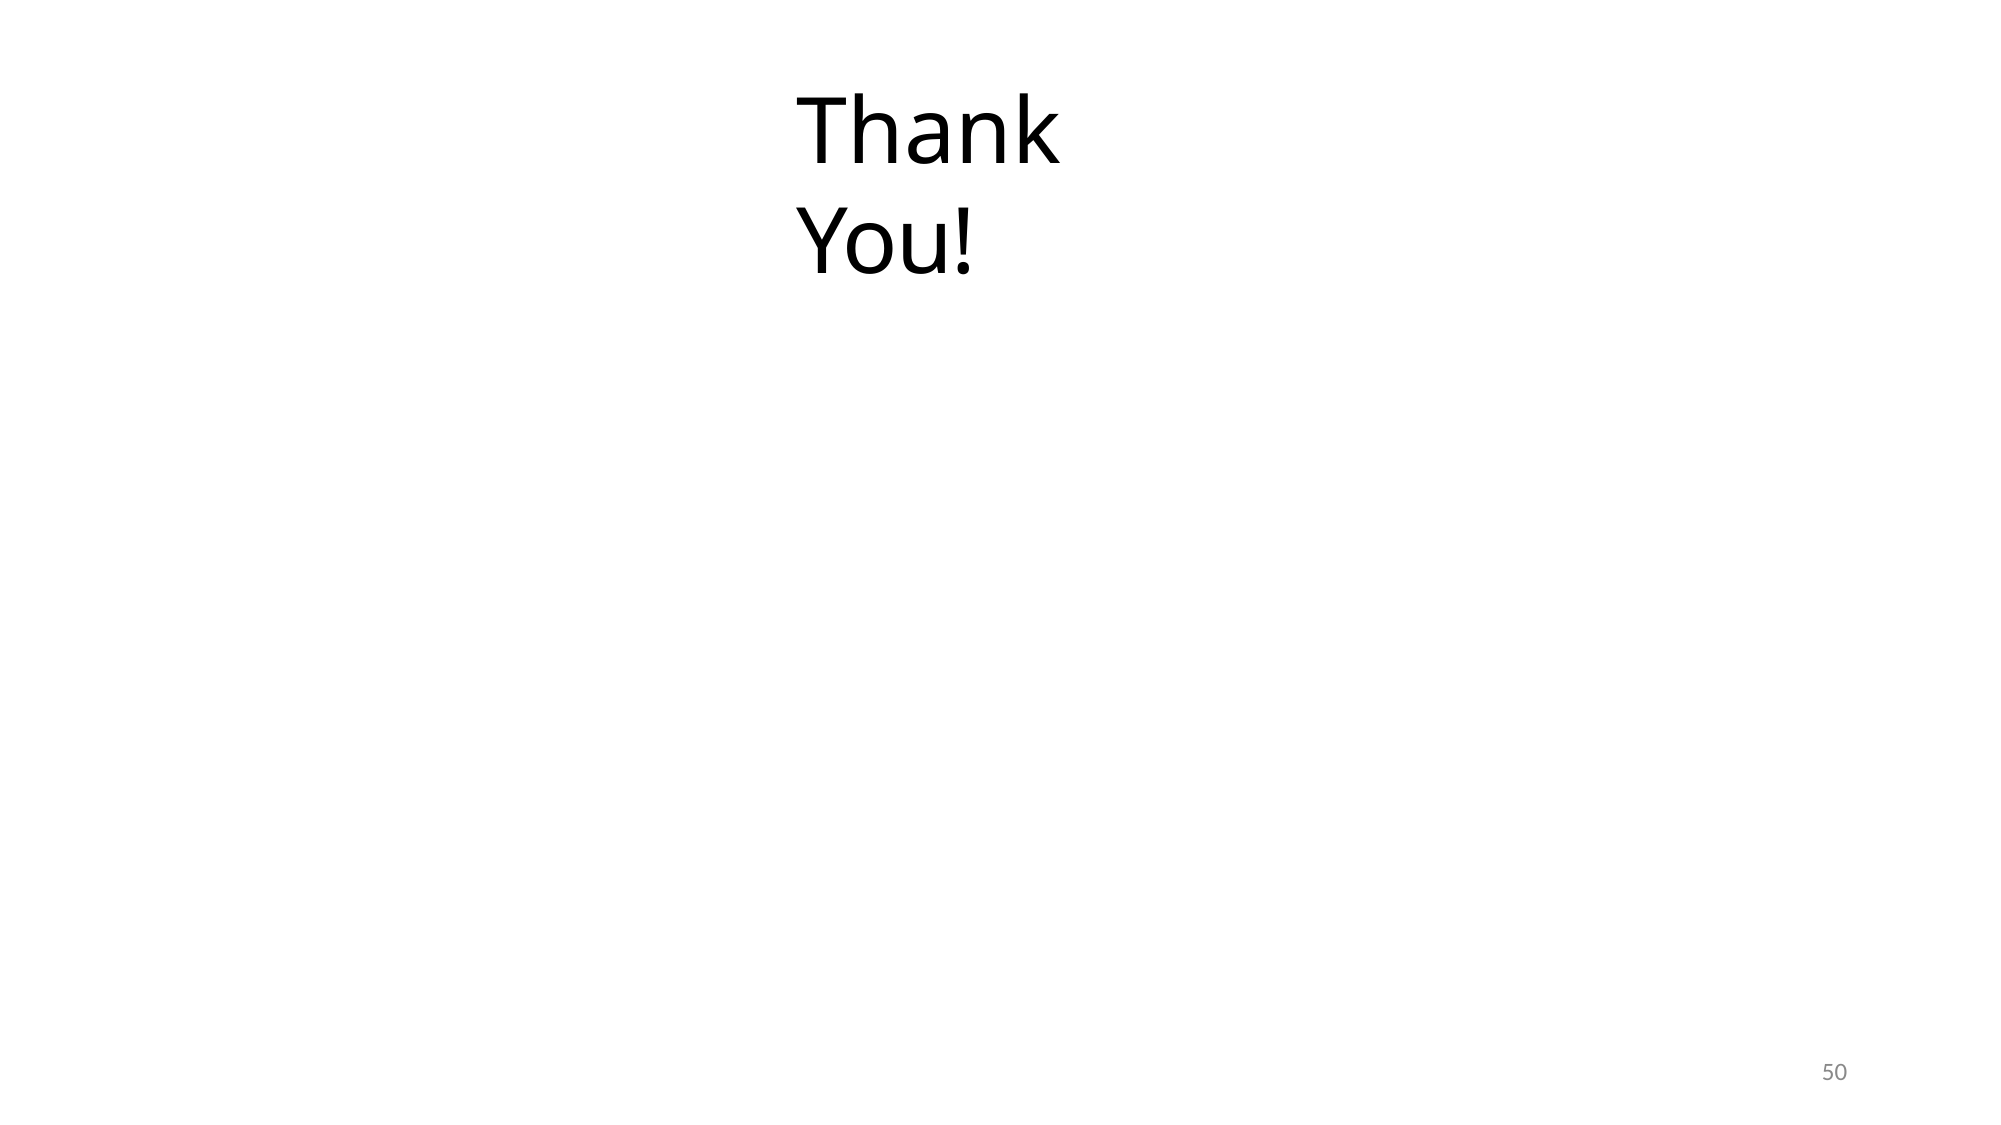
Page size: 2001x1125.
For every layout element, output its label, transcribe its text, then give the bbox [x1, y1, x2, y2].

slide_number 50 [1815, 1054, 1854, 1125]
title Thank You! [794, 69, 1205, 292]
